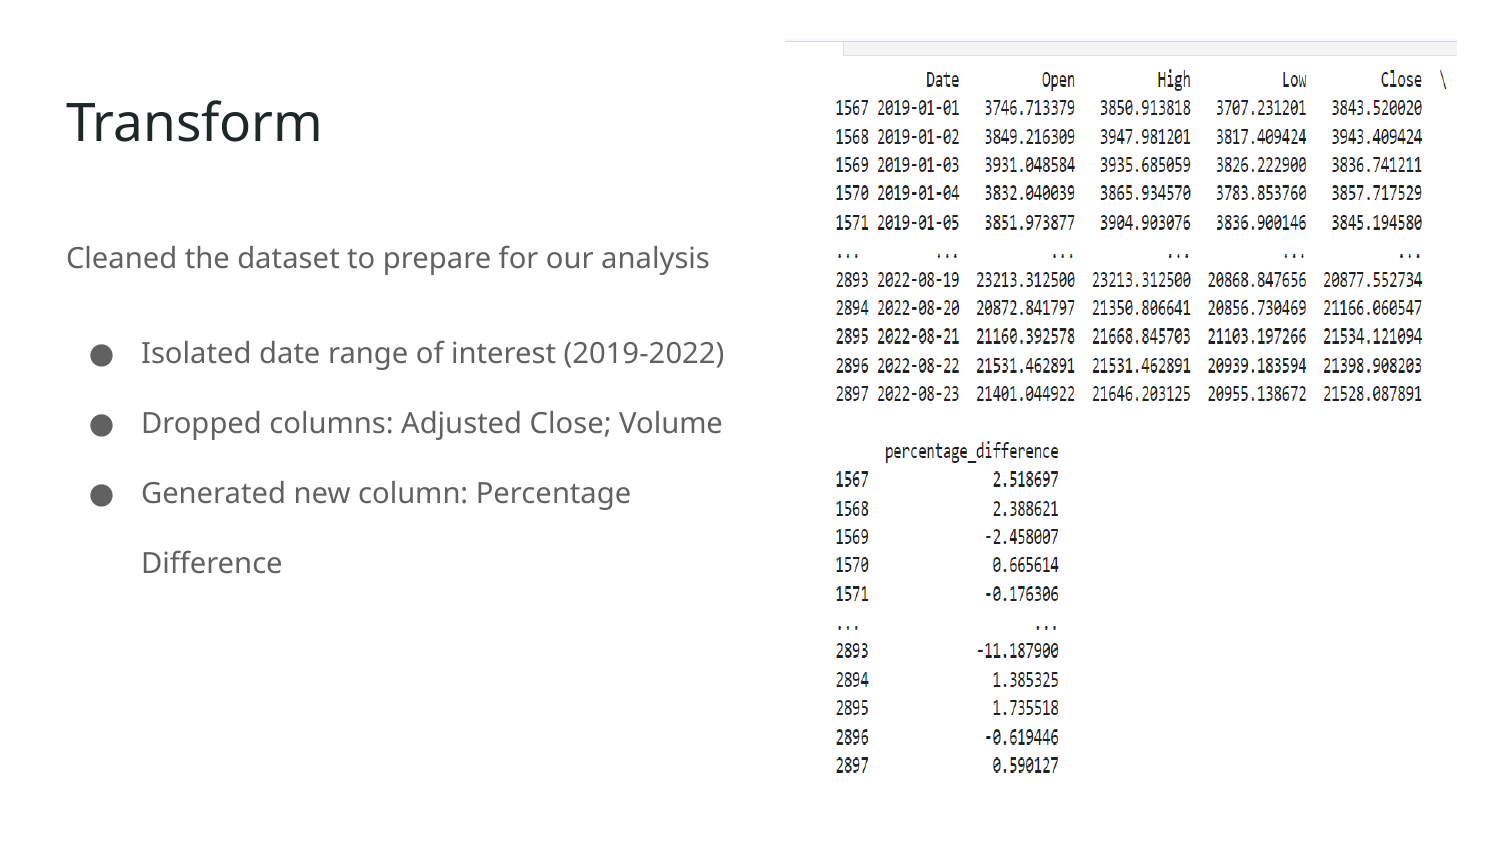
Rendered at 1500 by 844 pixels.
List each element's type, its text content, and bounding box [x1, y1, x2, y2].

picture [785, 37, 1457, 806]
list Cleaned the dataset to prepare for our analysis Isolated date range of interest (2019-2022) Dropped columns: Adjusted Close; Volume Generated new column: Percentage Difference [51, 189, 780, 750]
title Transform [51, 72, 780, 167]
